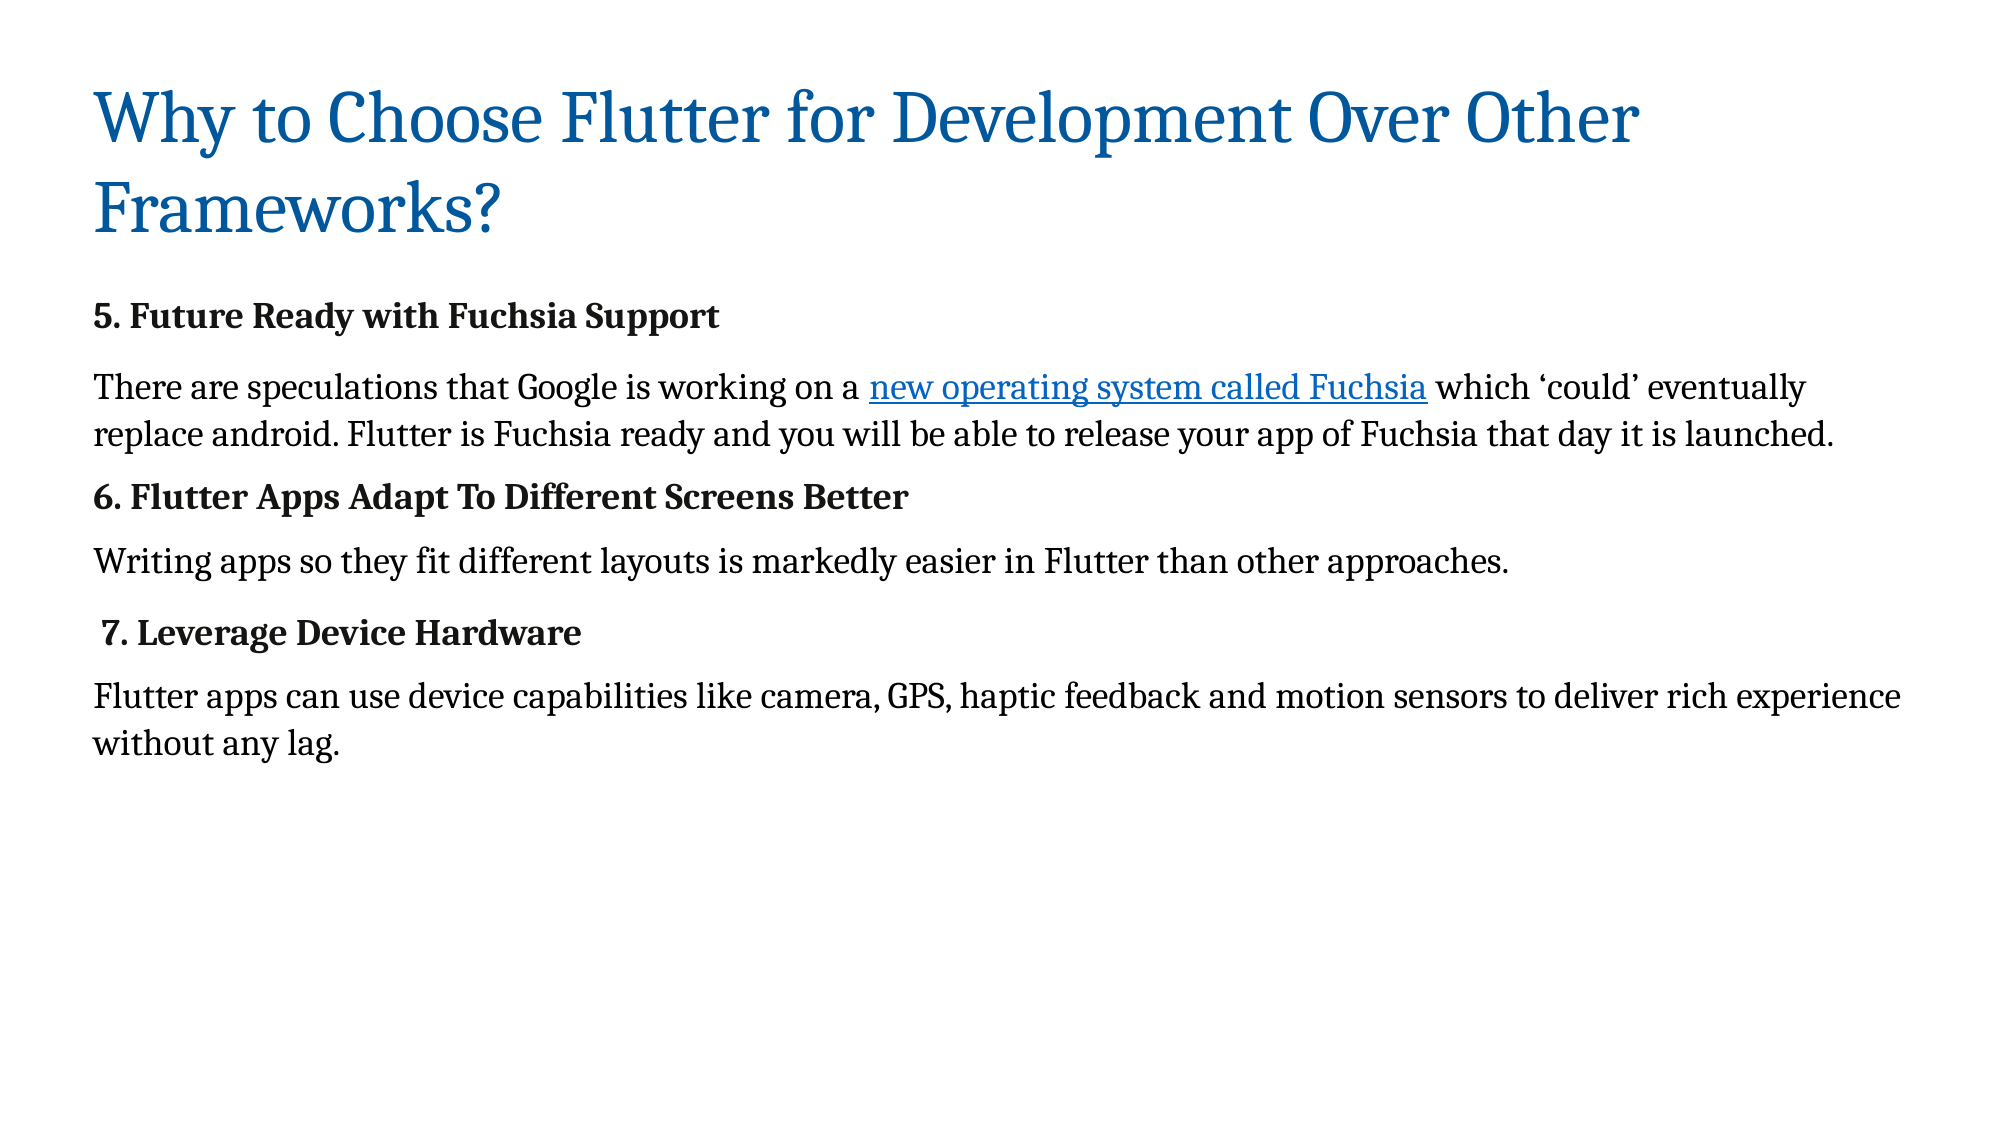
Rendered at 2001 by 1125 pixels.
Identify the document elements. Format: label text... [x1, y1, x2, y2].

text_box 5. Future Ready with Fuchsia Support There are speculations that Google is working on a new operating system called Fuchsia which ‘could’ eventually replace android. Flutter is Fuchsia ready and you will be able to release your app of Fuchsia that day it is launched. 6. Flutter Apps Adapt To Different Screens Better Writing apps so they fit different layouts is markedly easier in Flutter than other approaches. 7. Leverage Device Hardware Flutter apps can use device capabilities like camera, GPS, haptic feedback and motion sensors to deliver rich experience without any lag. [78, 257, 1922, 771]
text_box Why to Choose Flutter for Development Over Other Frameworks? [78, 60, 1829, 256]
